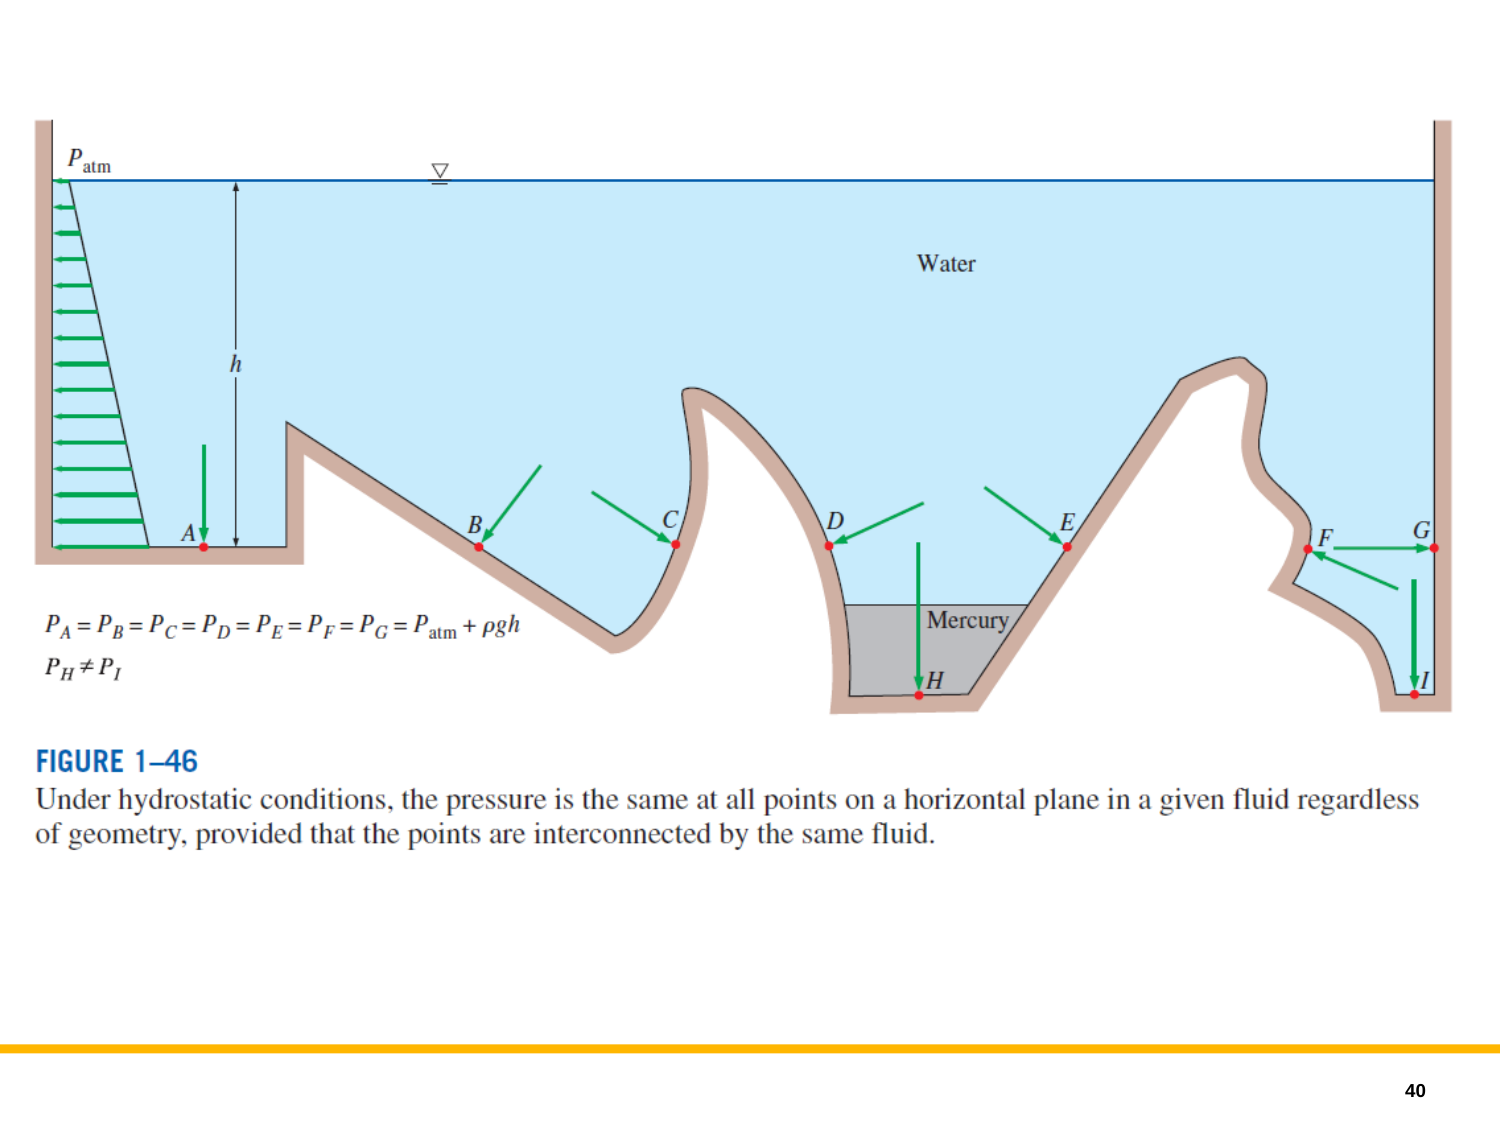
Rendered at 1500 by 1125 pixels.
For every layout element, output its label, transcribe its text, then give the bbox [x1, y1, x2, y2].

picture [24, 112, 1463, 858]
slide_number 40 [1283, 1071, 1442, 1109]
